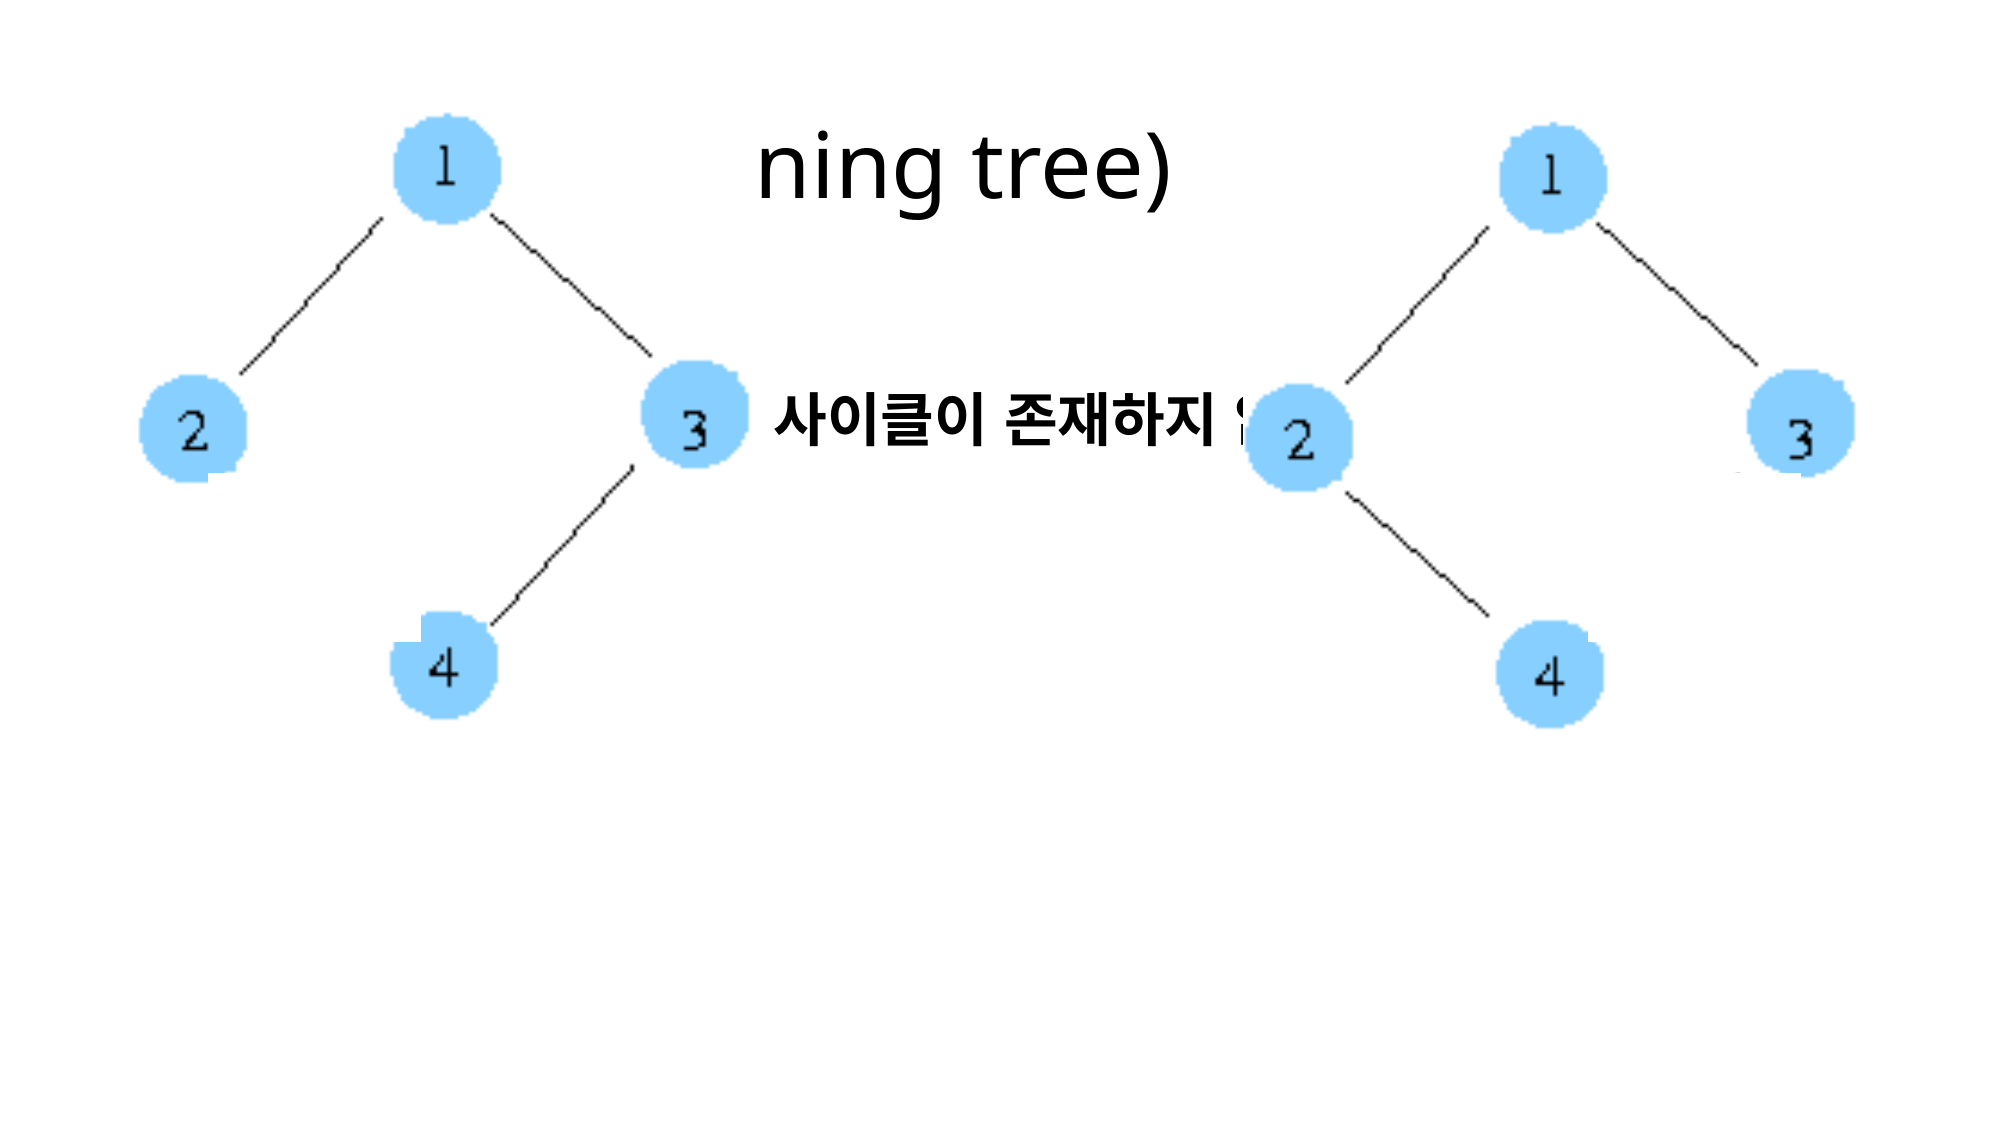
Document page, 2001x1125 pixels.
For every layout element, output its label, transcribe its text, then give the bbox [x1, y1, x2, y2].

picture [137, 111, 757, 724]
title 신장트리(Spanning tree) [137, 59, 1863, 278]
list 모든 정점을 포함하고 정점간 서로 연결되면서 사이클이 존재하지 않는 그래프( : 트리) [137, 299, 1863, 1014]
picture [1243, 120, 1863, 733]
